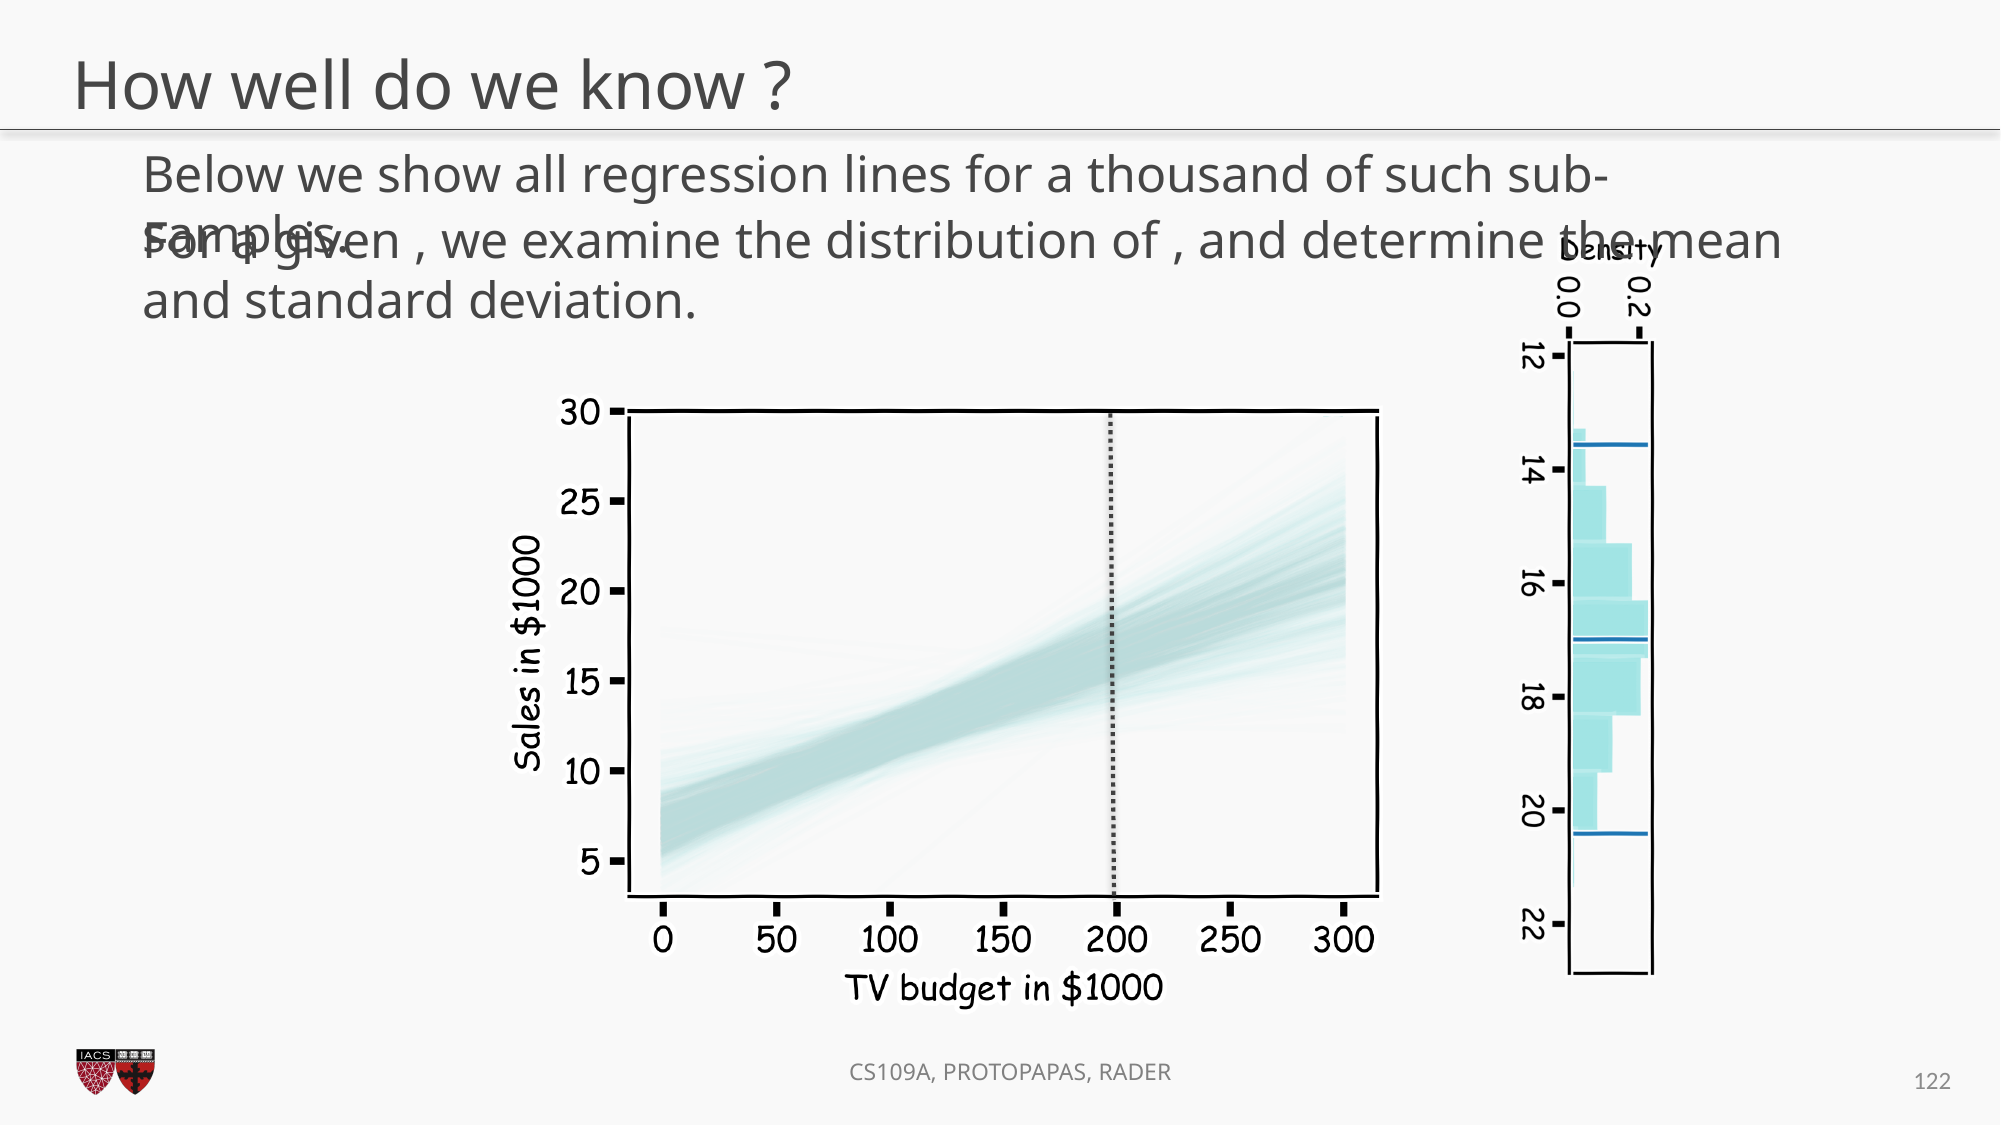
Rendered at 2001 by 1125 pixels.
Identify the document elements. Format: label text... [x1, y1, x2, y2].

text_box Below we show all regression lines for a thousand of such sub-samples. [127, 135, 1821, 267]
picture [414, 267, 2000, 1050]
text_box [1110, 413, 1115, 901]
slide_number 121 [1500, 1050, 1967, 1110]
picture [75, 1049, 155, 1095]
